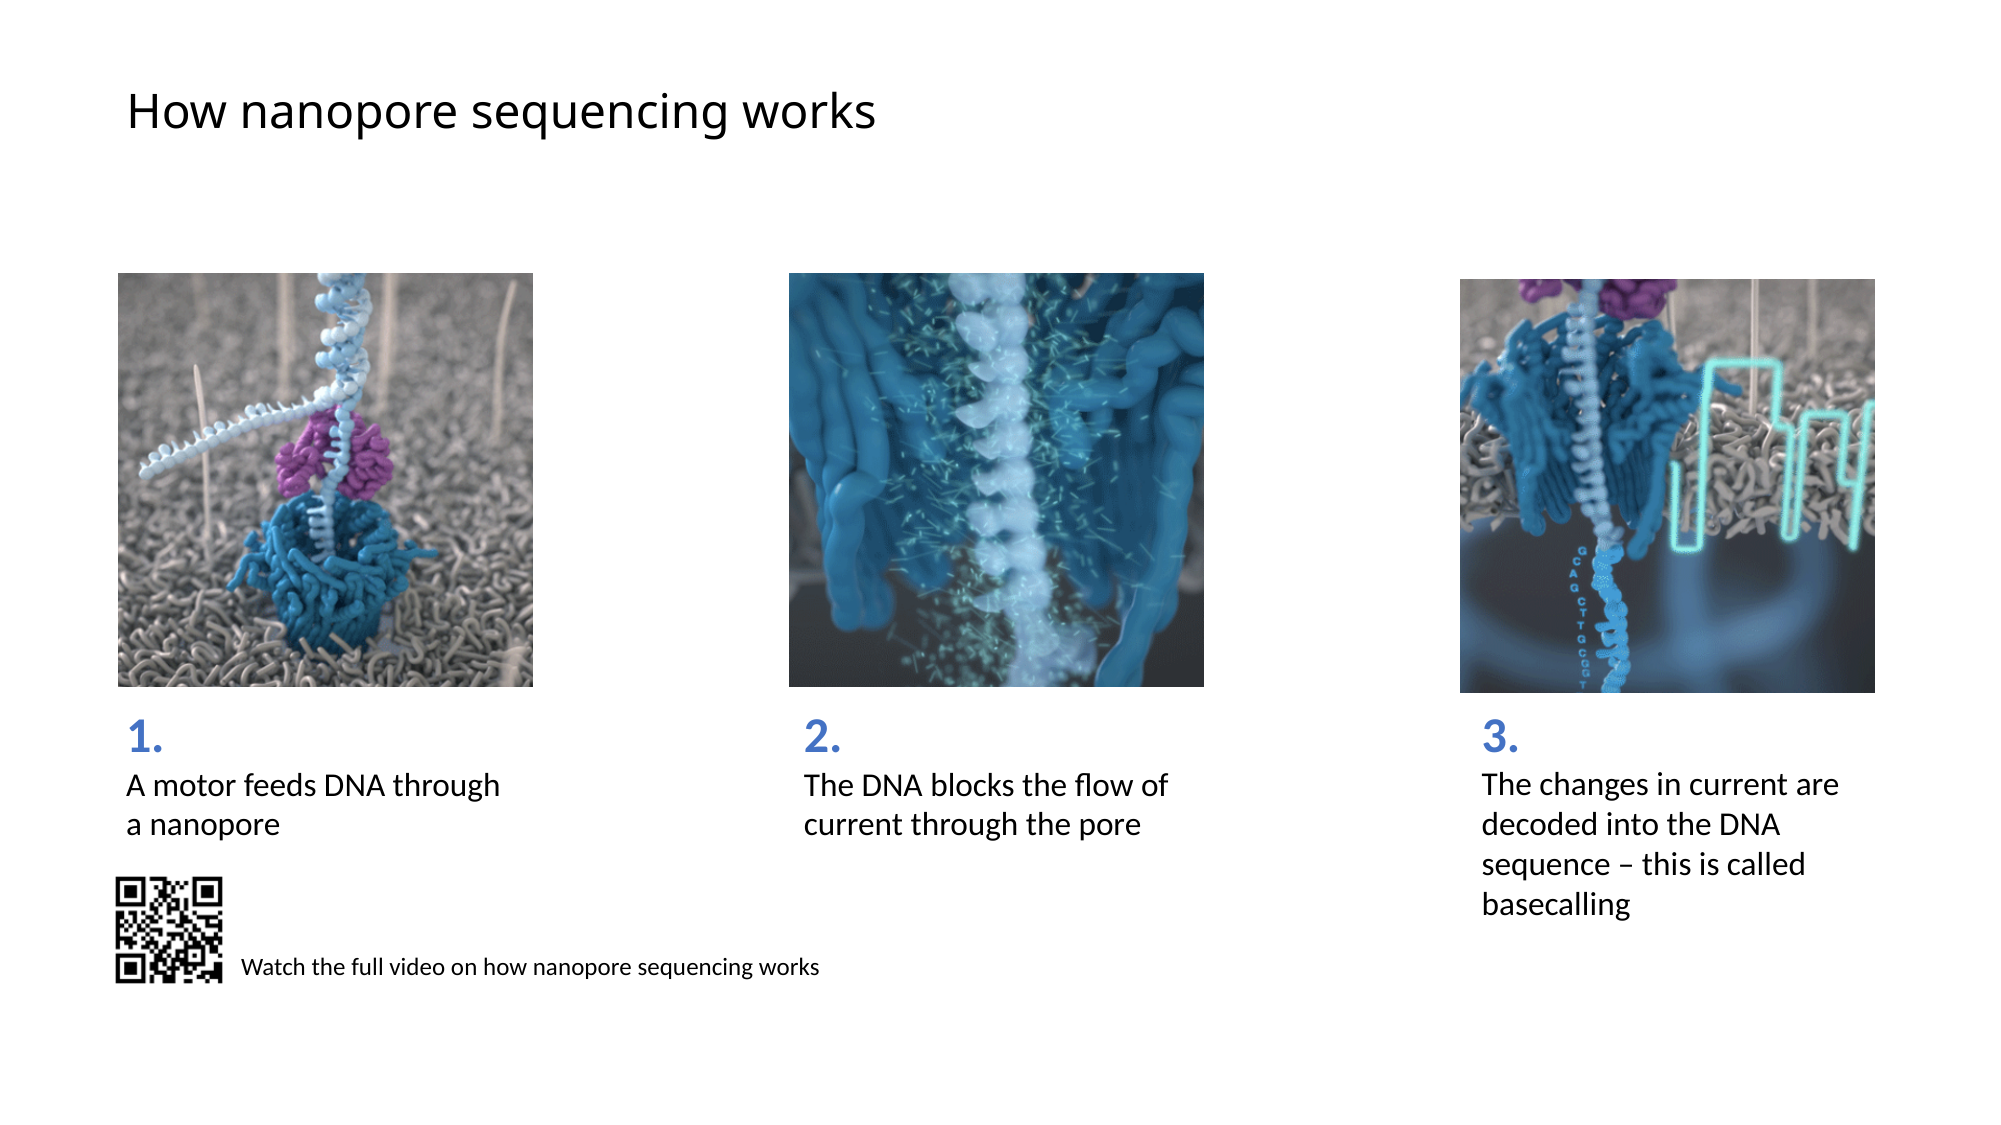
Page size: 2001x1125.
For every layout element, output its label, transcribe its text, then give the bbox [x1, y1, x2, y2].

text_box Watch the full video on how nanopore sequencing works [227, 942, 985, 988]
picture [1460, 279, 1875, 693]
text_box 3. The changes in current are decoded into the DNA sequence – this is called basecalling [1466, 694, 1889, 929]
picture [118, 273, 533, 687]
title How nanopore sequencing works [111, 79, 1889, 139]
picture [111, 872, 227, 988]
picture [789, 273, 1204, 687]
text_box 1. A motor feeds DNA through a nanopore [111, 695, 533, 850]
text_box 2. The DNA blocks the flow of current through the pore [789, 695, 1211, 850]
